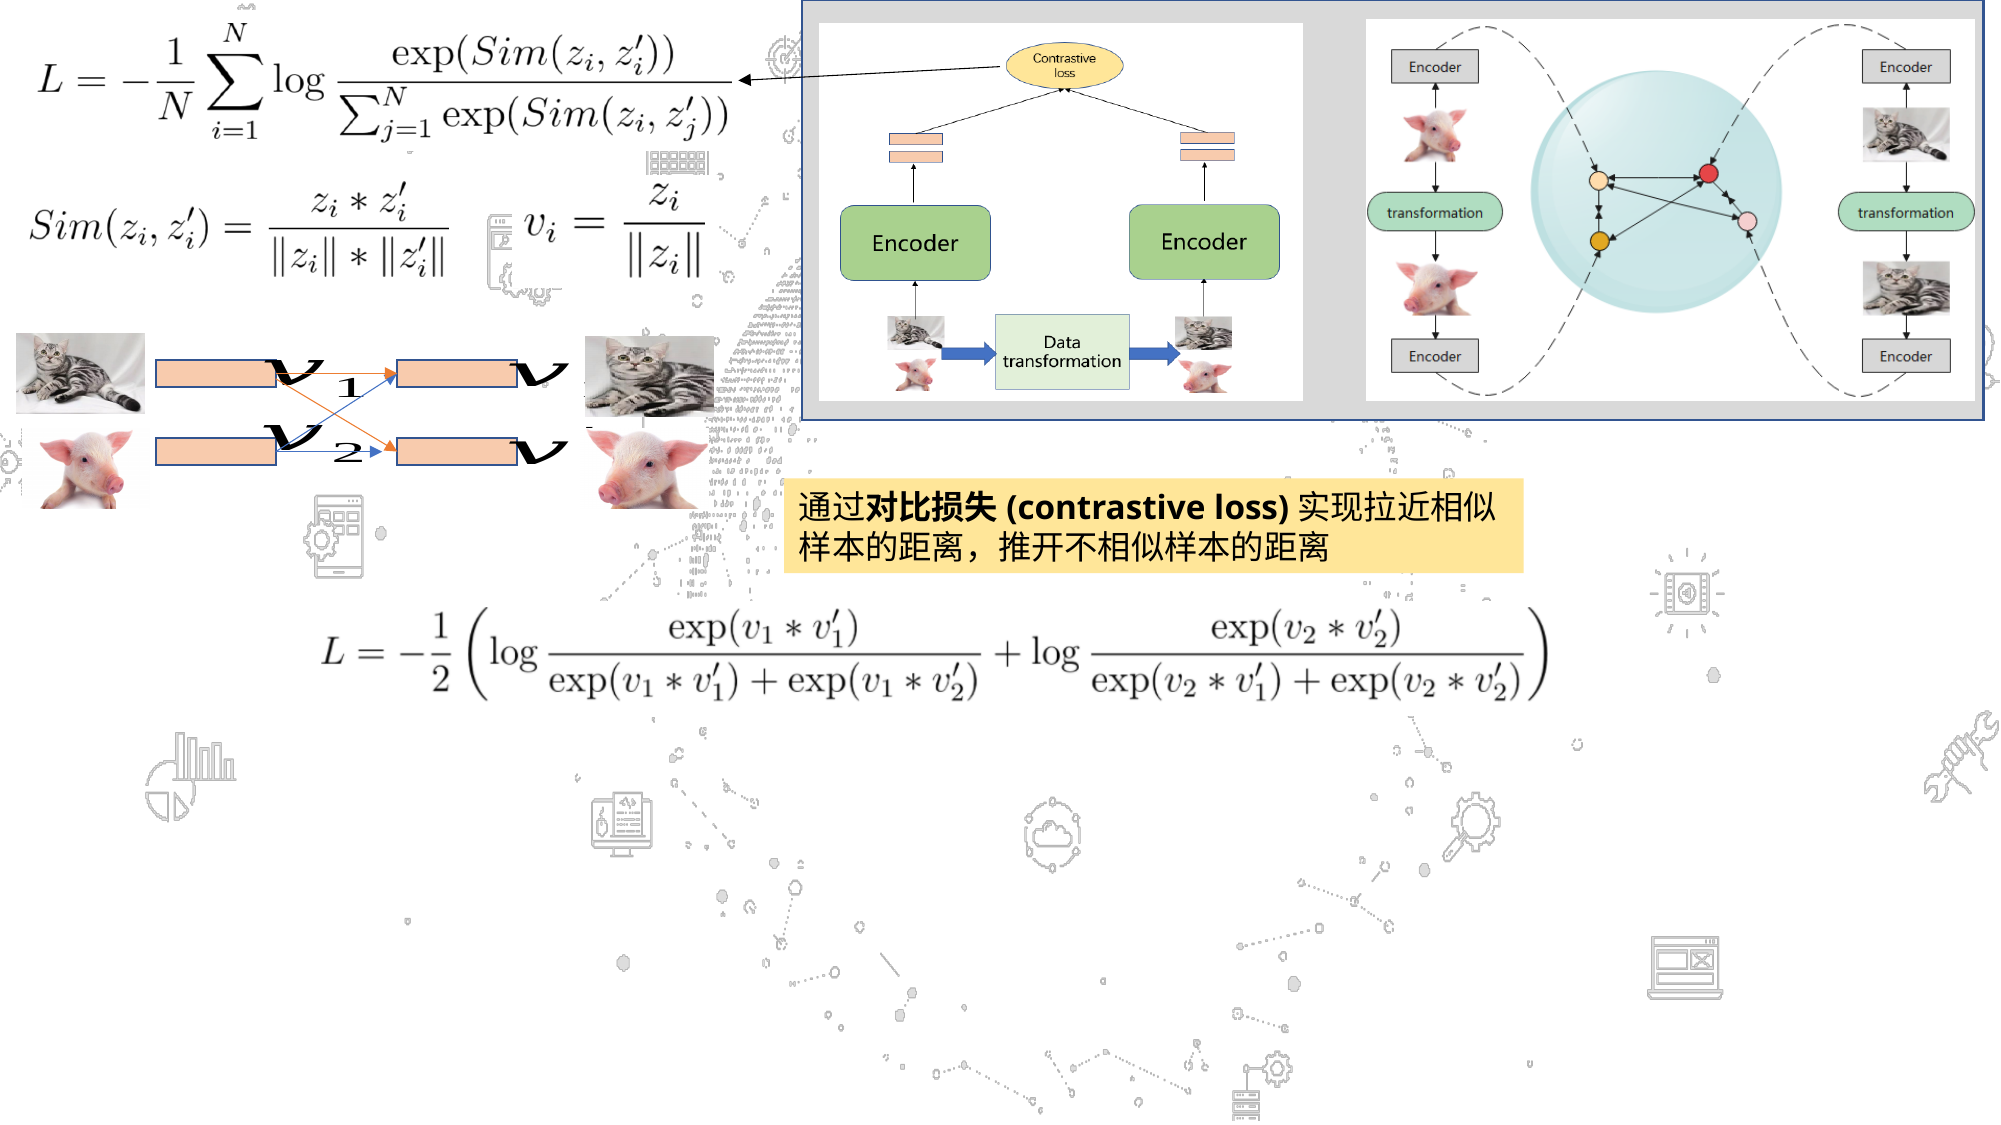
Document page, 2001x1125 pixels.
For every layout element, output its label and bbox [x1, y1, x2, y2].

picture [0, 1, 2000, 1121]
text_box [275, 374, 398, 452]
text_box [738, 66, 1000, 81]
